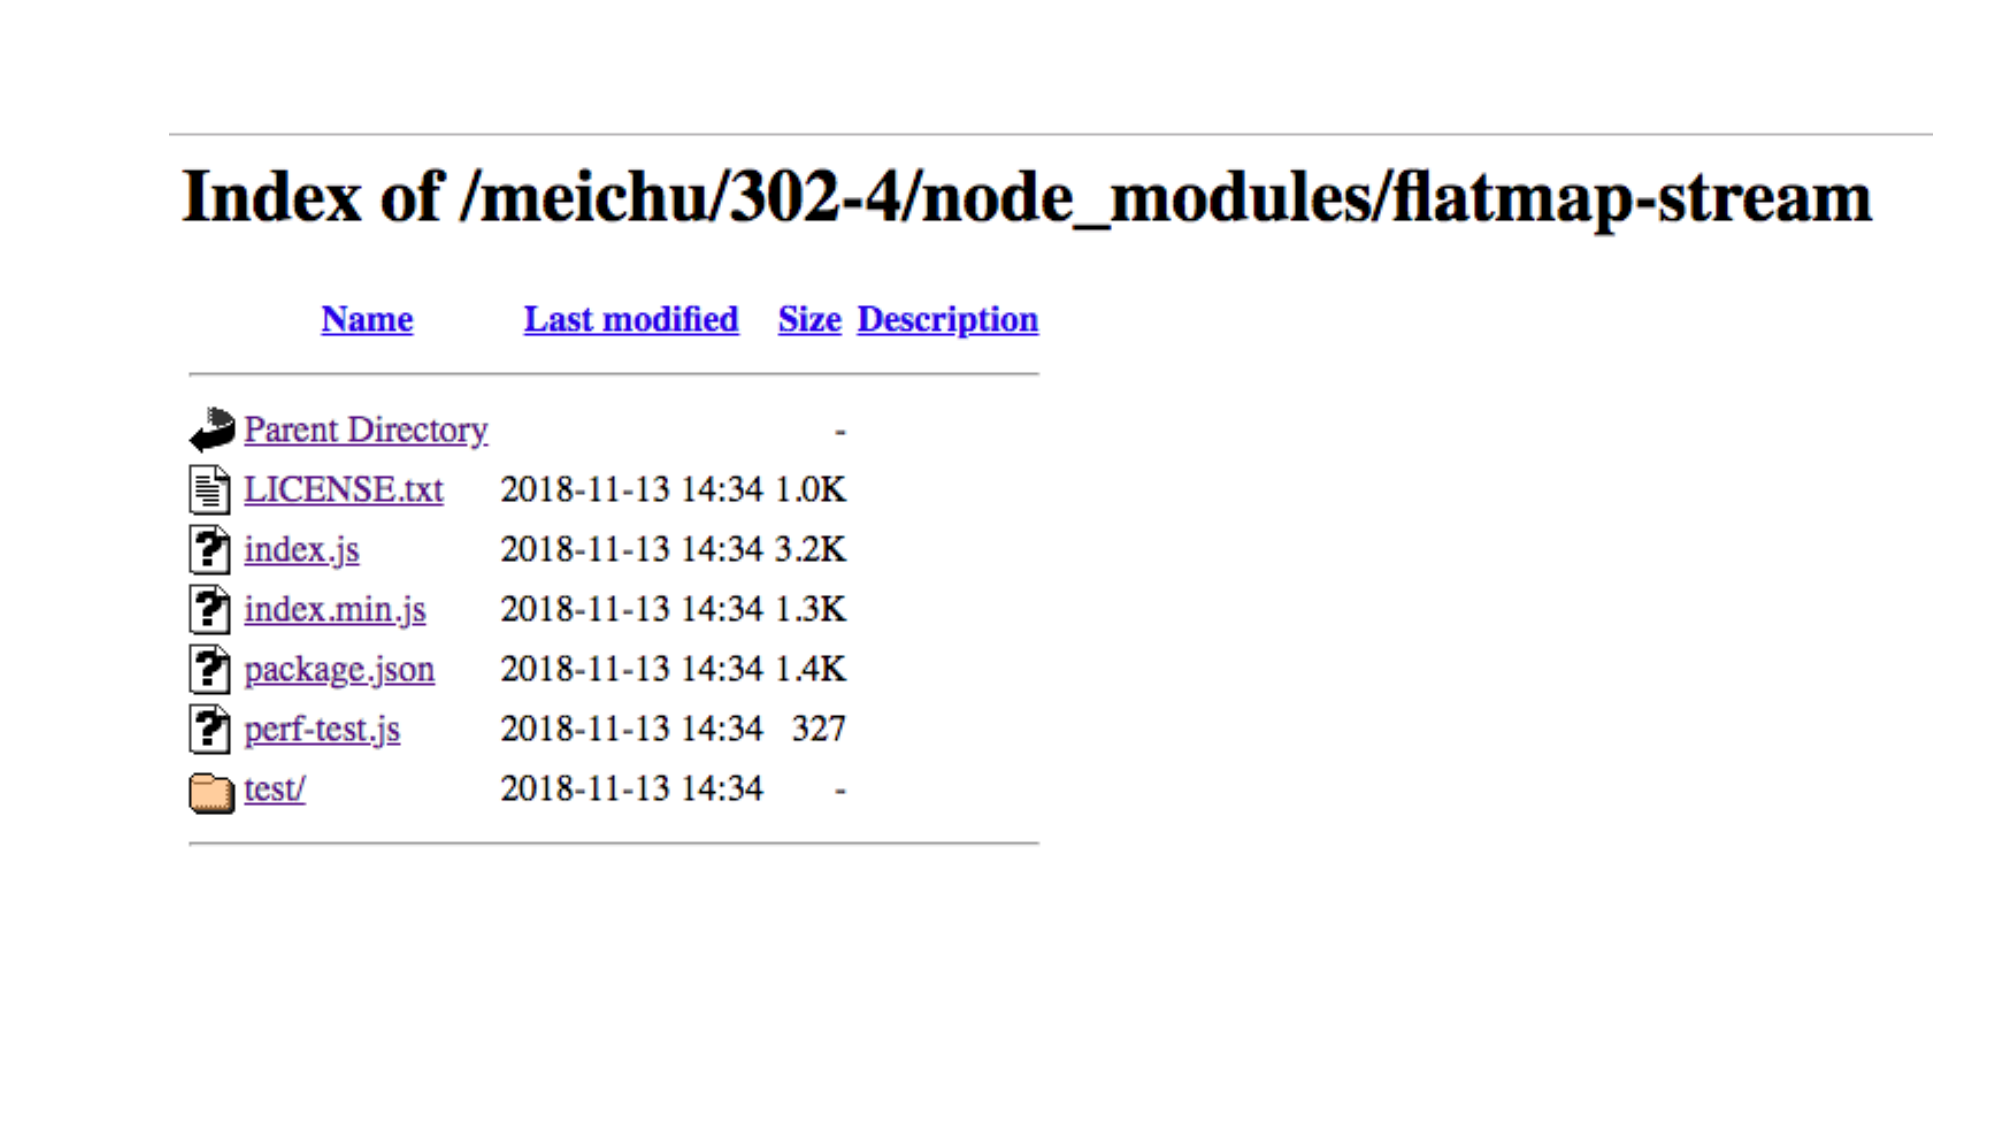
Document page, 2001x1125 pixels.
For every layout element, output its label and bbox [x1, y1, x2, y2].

list [168, 127, 1933, 953]
